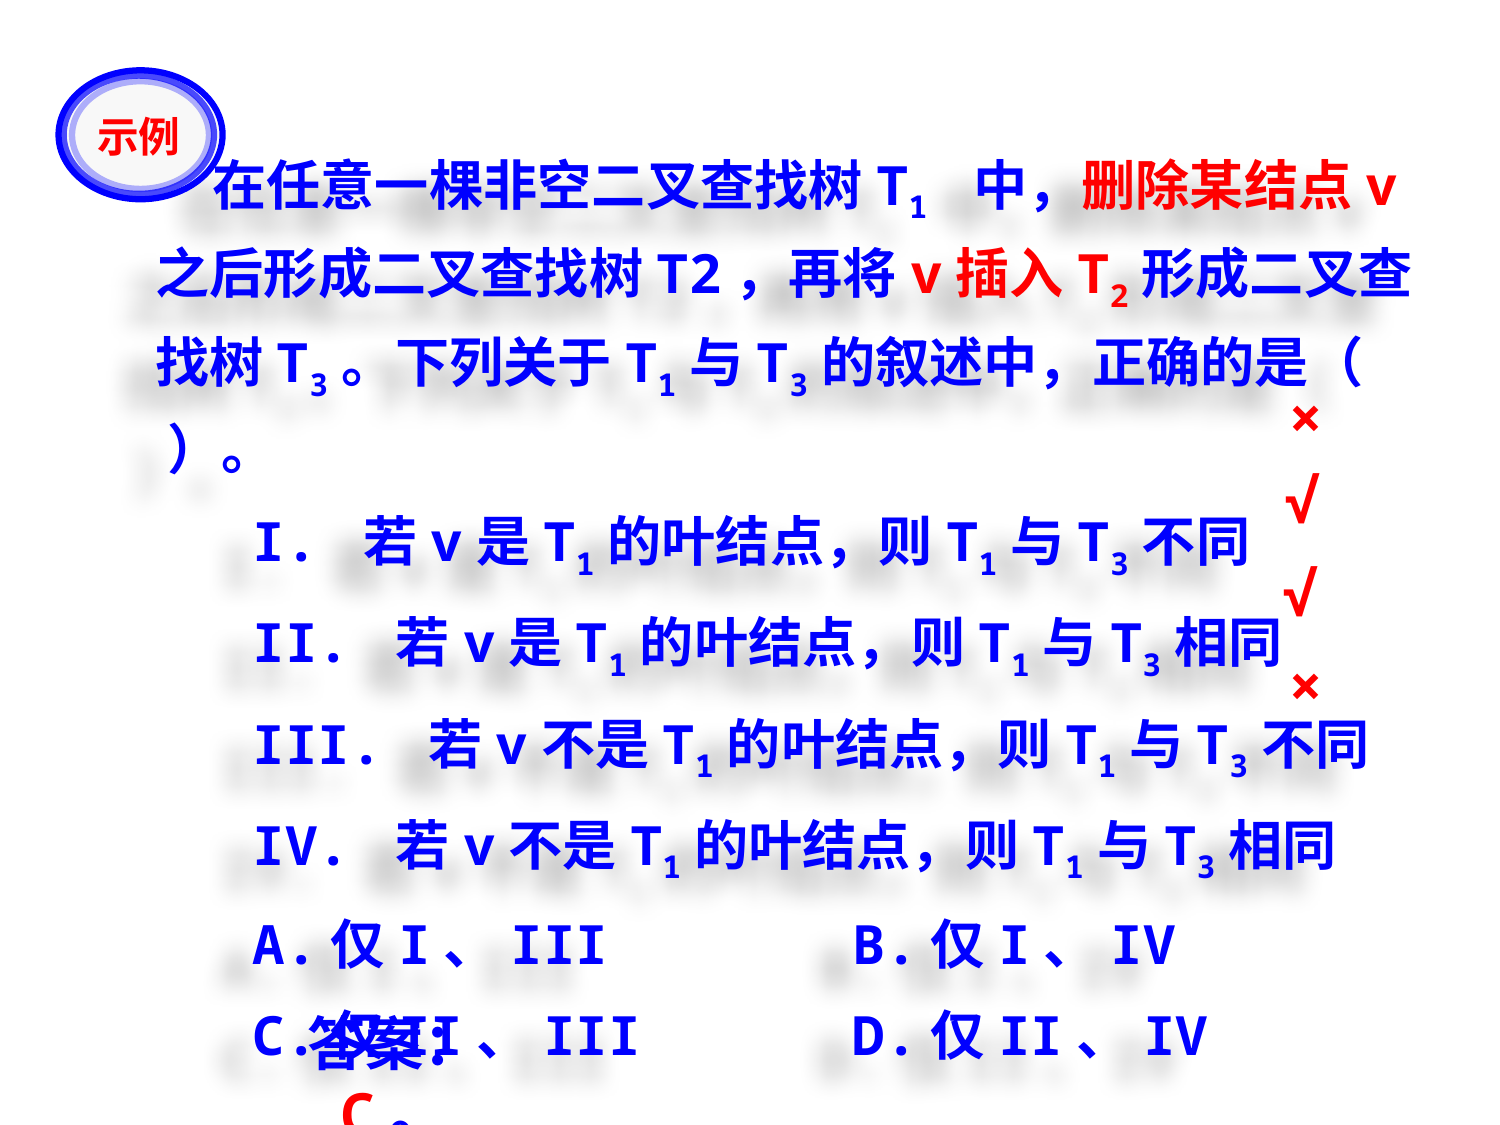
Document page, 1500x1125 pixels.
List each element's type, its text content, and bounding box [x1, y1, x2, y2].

text_box 答案： C。 [242, 999, 547, 1125]
text_box √ [1258, 550, 1341, 636]
text_box 在任意一棵非空二叉查找树T1 中，删除某结点v之后形成二叉查找树T2，再将v插入T2形成二叉查找树T3。下列关于T1与T3的叙述中，正确的是（ ）。 I. 若v是T1的叶结点，则T1与T3不同 II. 若v是T1的叶结点，则T1与T3相同 III. 若v不是T1的叶结点，则T1与T3不同 IV. 若v不是T1的叶结点，则T1与T3相同 A.仅I、III B.仅I、IV C.仅II、III D.仅II、IV [140, 128, 1465, 1074]
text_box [58, 70, 223, 200]
text_box √ [1261, 457, 1344, 543]
text_box × [1258, 373, 1353, 459]
text_box × [1258, 642, 1353, 727]
